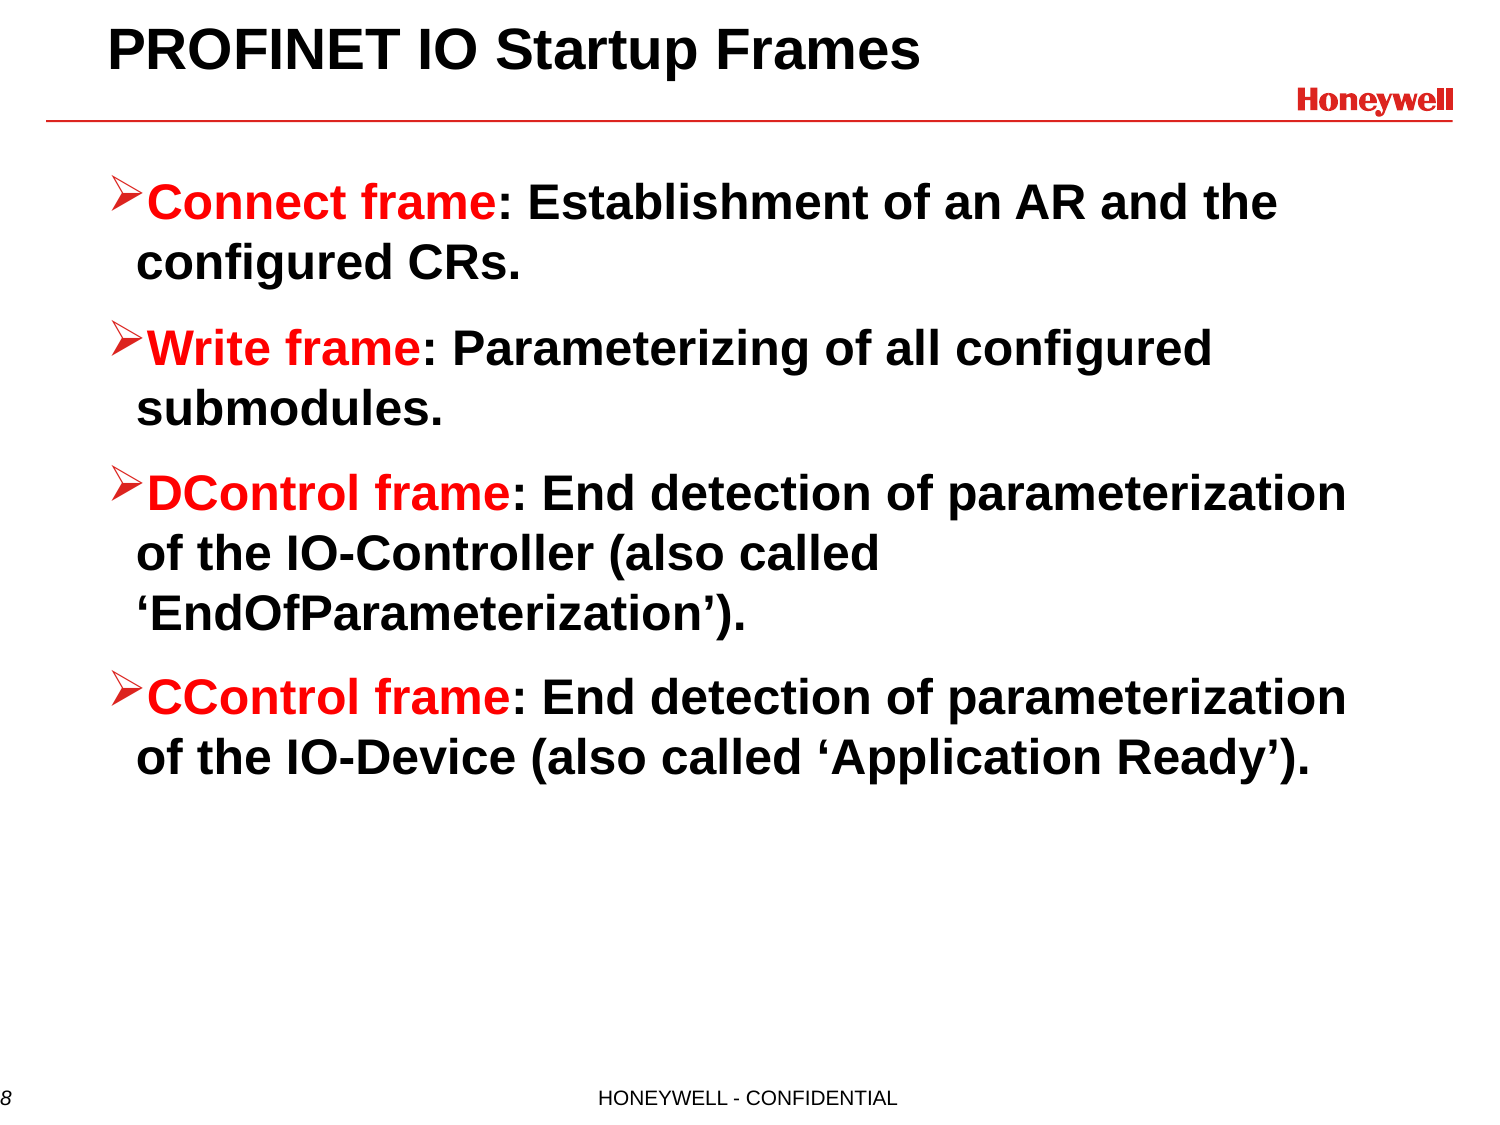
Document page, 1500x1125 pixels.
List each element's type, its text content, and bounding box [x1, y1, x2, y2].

title PROFINET IO Startup Frames [91, 16, 1405, 95]
list Connect frame: Establishment of an AR and the configured CRs. Write frame: Parameterizing of all configured submodules. DControl frame: End detection of parameterization of the IO-Controller (also called ‘EndOfParameterization’). CControl frame: End detection of parameterization of the IO-Device (also called ‘Application Ready’). [91, 162, 1405, 989]
